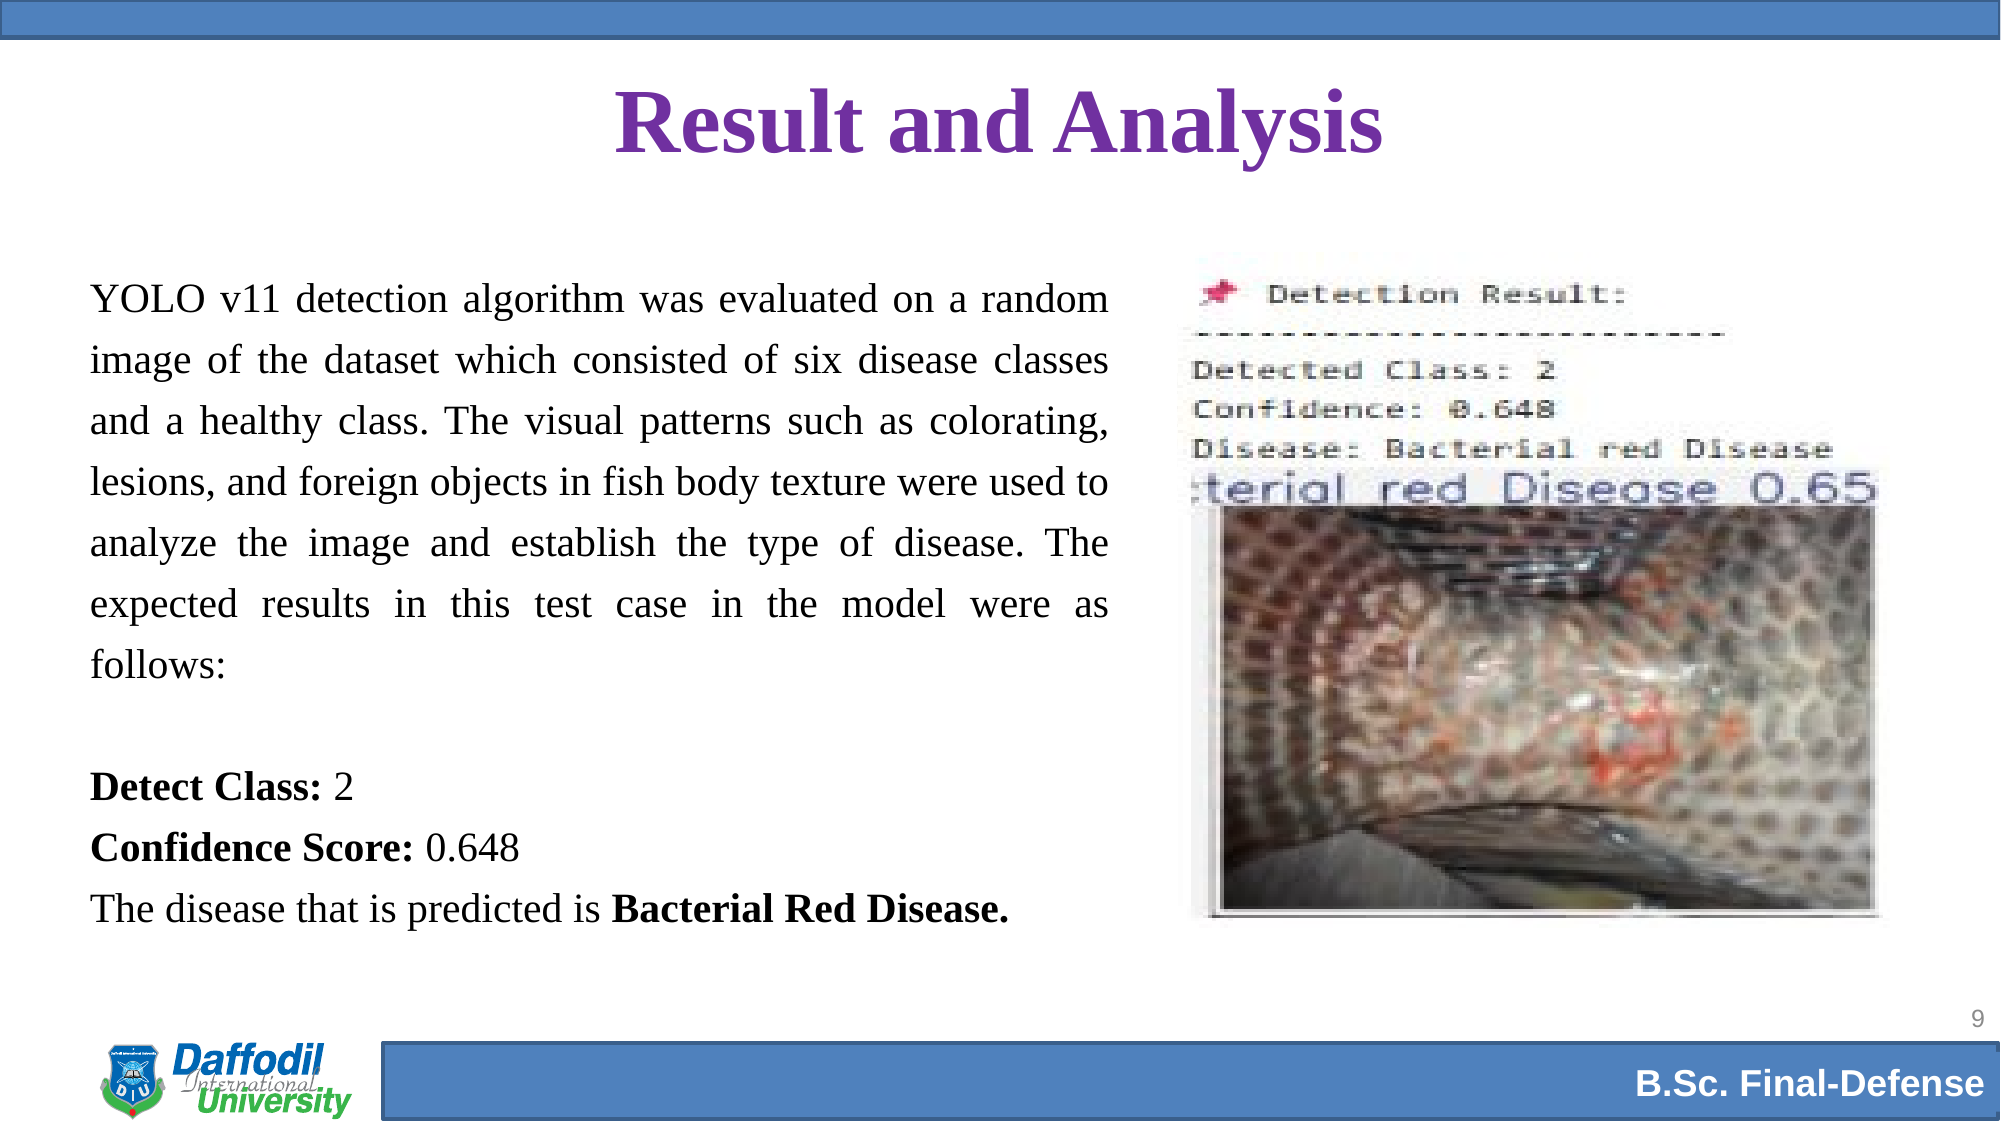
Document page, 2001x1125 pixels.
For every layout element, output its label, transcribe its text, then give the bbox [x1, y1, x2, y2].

title Result and Analysis [324, 45, 1675, 188]
text_box B.Sc. Final-Defense [1462, 1051, 2000, 1112]
picture [125, 1078, 132, 1084]
picture [1176, 252, 1890, 928]
slide_number 9 [1533, 987, 2000, 1047]
text_box YOLO v11 detection algorithm was evaluated on a random image of the dataset which consisted of six disease classes and a healthy class. The visual patterns such as colorating, lesions, and foreign objects in fish body texture were used to analyze the image and establish the type of disease. The expected results in this test case in the model were as follows: Detect Class: 2 Confidence Score: 0.648 The disease that is predicted is Bacterial Red Disease. [74, 252, 1125, 939]
